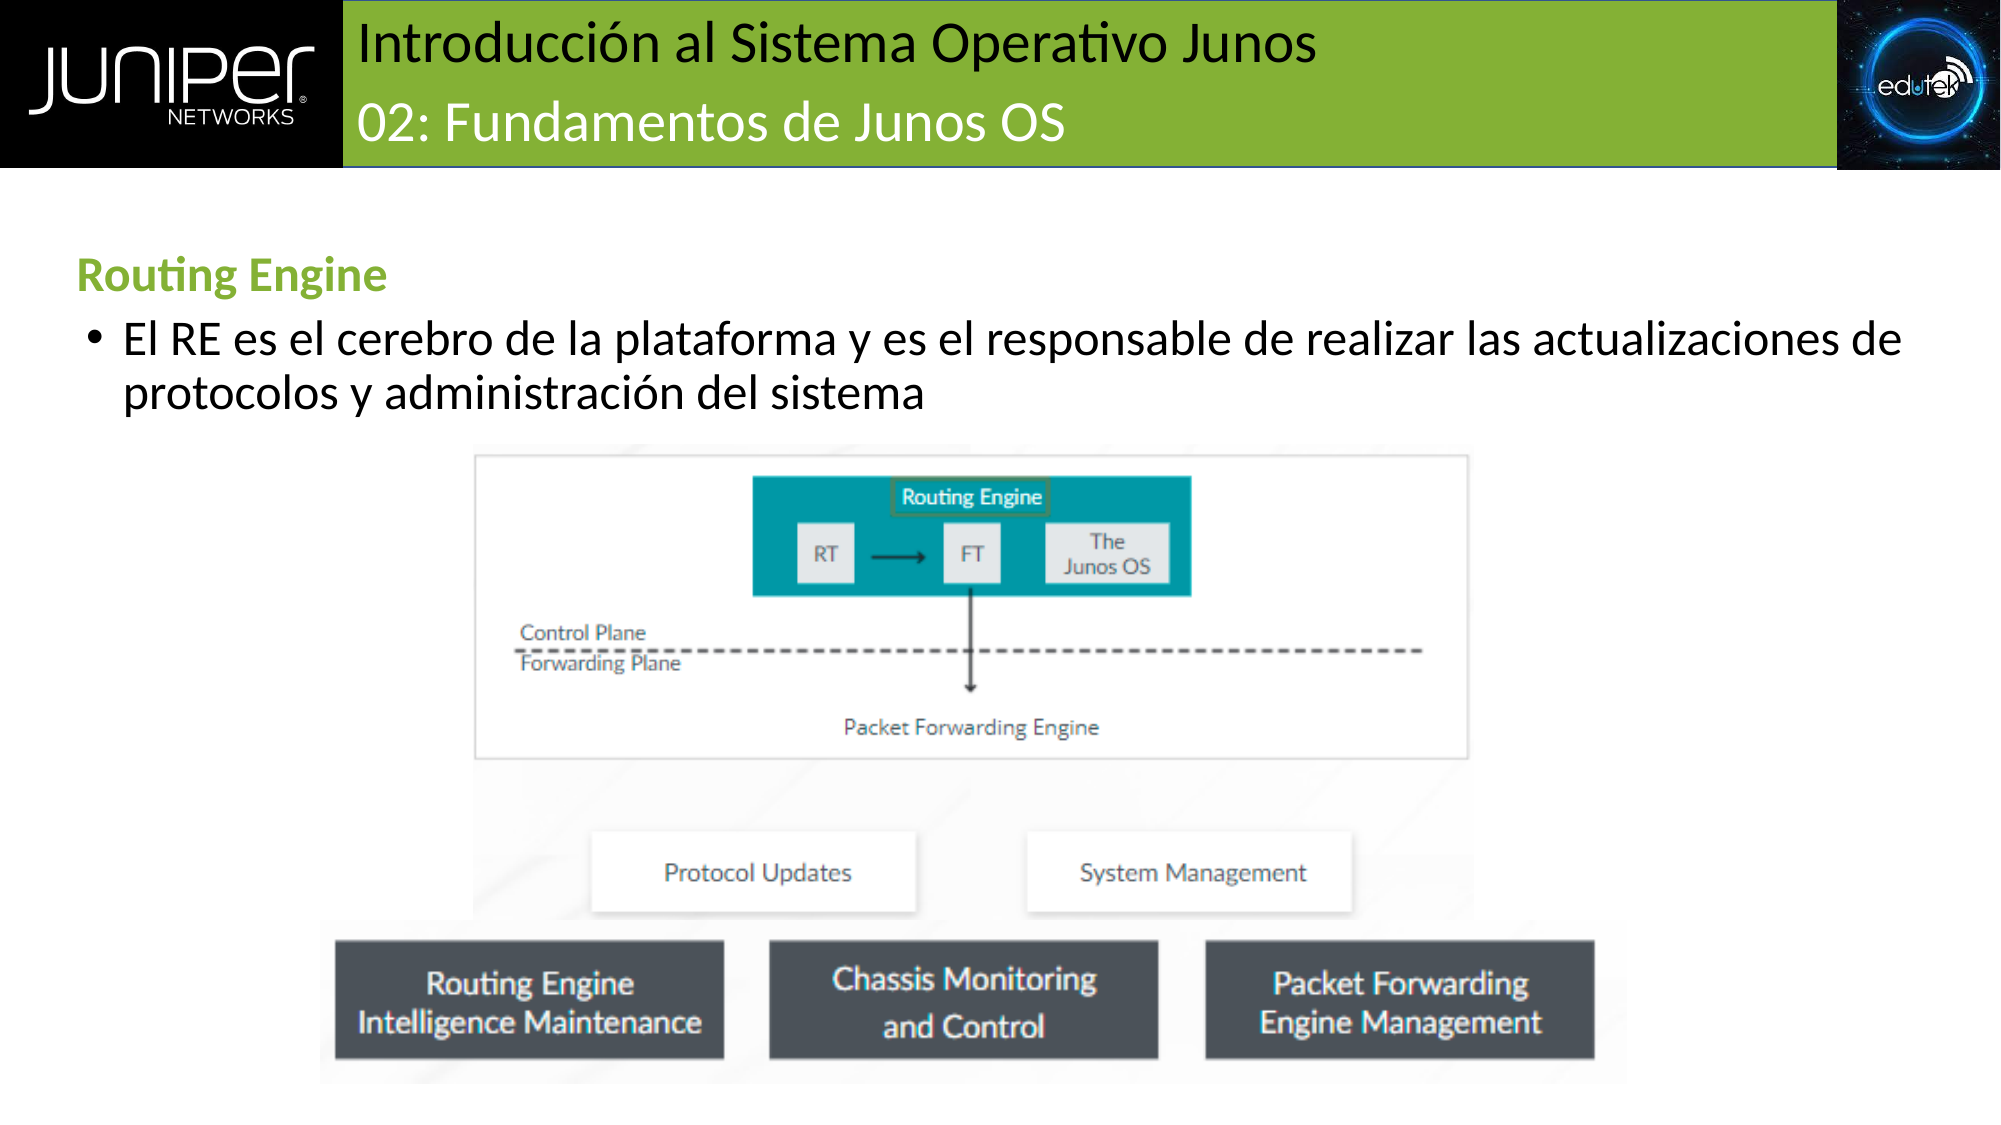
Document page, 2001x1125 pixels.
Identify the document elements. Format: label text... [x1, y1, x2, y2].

list 02: Fundamentos de Junos OS [342, 83, 1606, 168]
title Introducción al Sistema Operativo Junos [342, 3, 2000, 84]
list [473, 444, 1474, 920]
picture [1837, 0, 2001, 170]
picture [320, 920, 1627, 1084]
list Routing Engine El RE es el cerebro de la plataforma y es el responsable de realizar las actualizaciones de protocolos y administración del sistema [61, 240, 1923, 594]
picture [0, 0, 343, 168]
